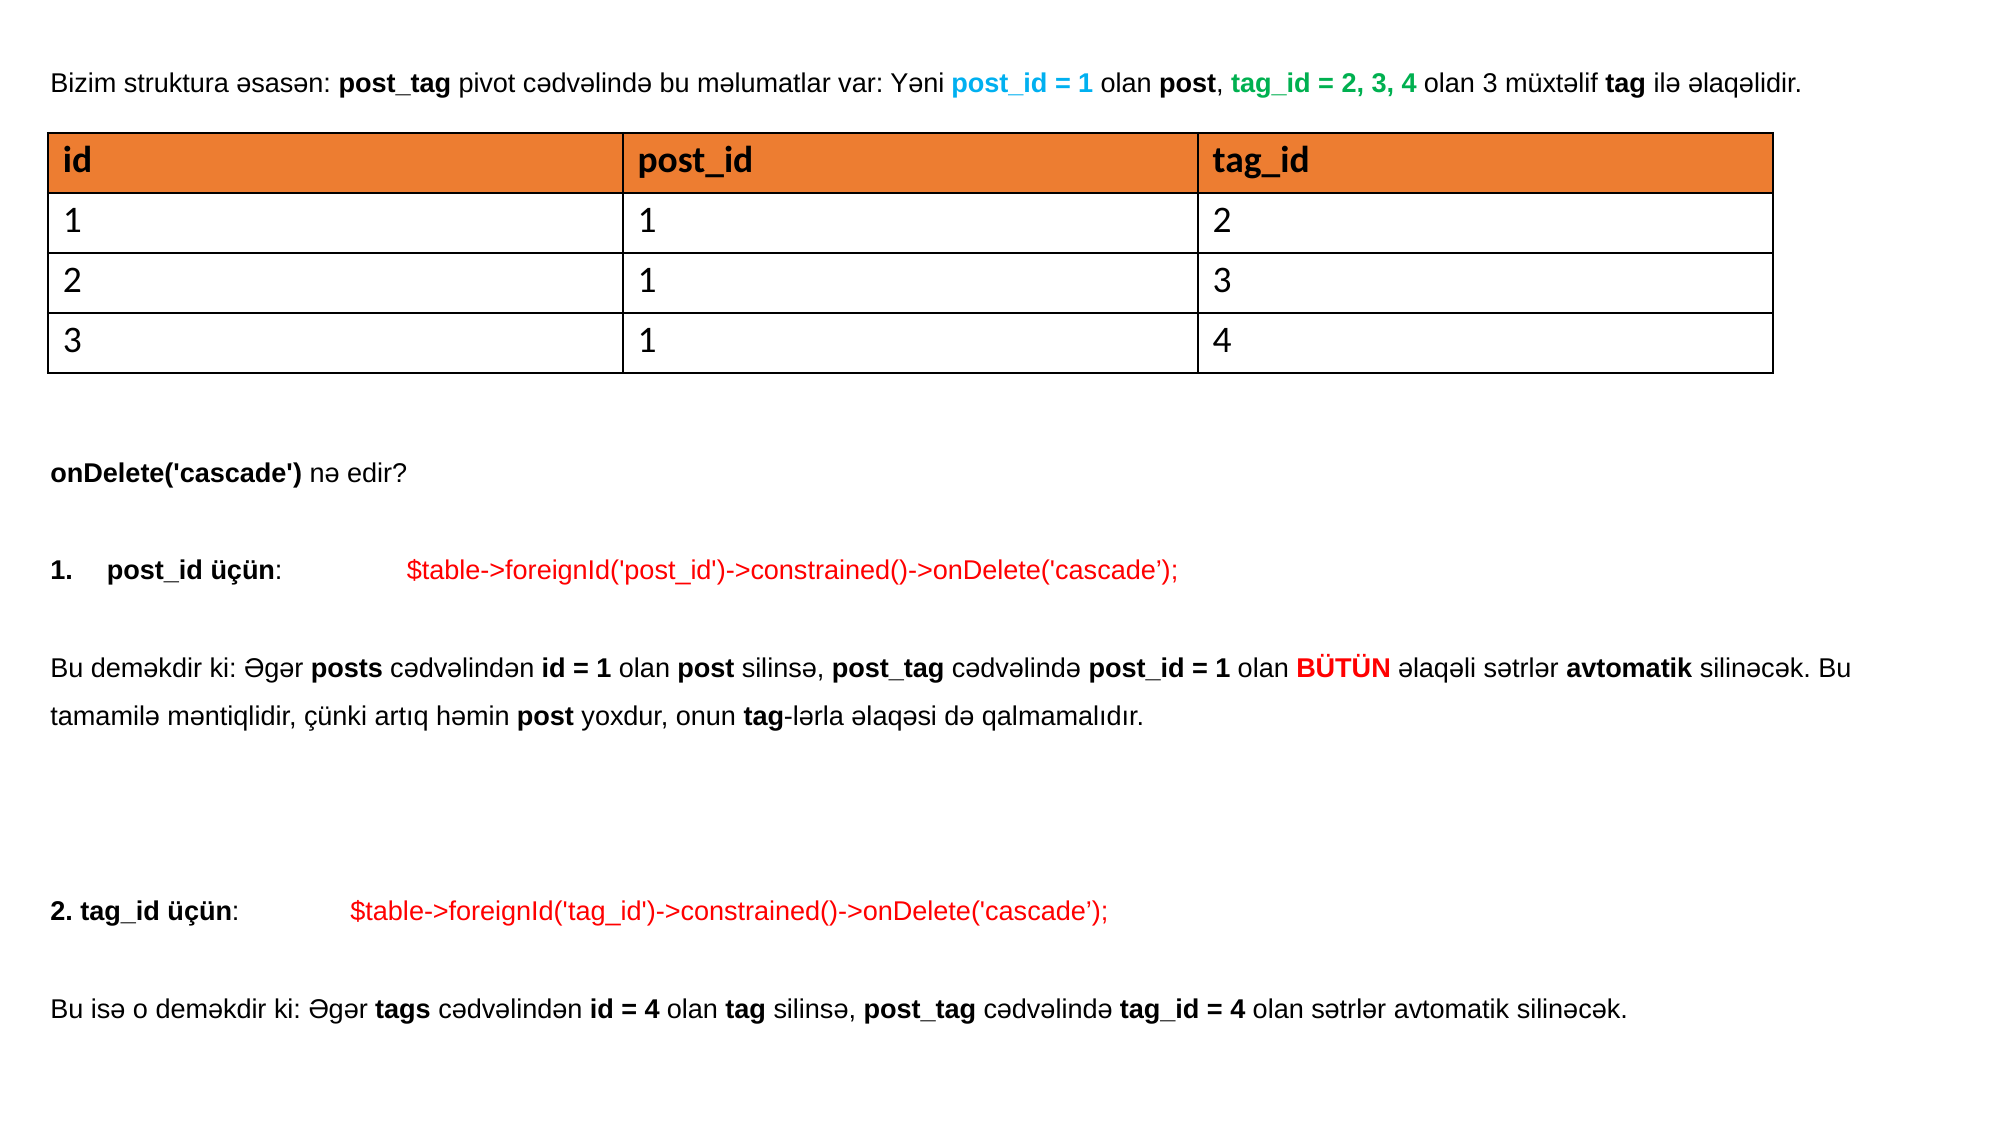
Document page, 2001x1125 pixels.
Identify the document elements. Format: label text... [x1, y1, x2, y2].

table_cell 2 [1199, 194, 1772, 252]
text_box Bizim struktura əsasən: post_tag pivot cədvəlində bu məlumatlar var: Yəni post_id = 1 olan post, tag_id = 2, 3, 4 olan 3 müxtəlif tag ilə əlaqəlidir. onDelete('cascade') nə edir? post_id üçün: $table->foreignId('post_id')->constrained()->onDelete('cascade’); Bu deməkdir ki: Əgər posts cədvəlindən id = 1 olan post silinsə, post_tag cədvəlində post_id = 1 olan BÜTÜN əlaqəli sətrlər avtomatik silinəcək. Bu tamamilə məntiqlidir, çünki artıq həmin post yoxdur, onun tag-lərla əlaqəsi də qalmamalıdır. 2. tag_id üçün: $table->foreignId('tag_id')->constrained()->onDelete('cascade’); Bu isə o deməkdir ki: Əgər tags cədvəlindən id = 4 olan tag silinsə, post_tag cədvəlində tag_id = 4 olan sətrlər avtomatik silinəcək. [35, 41, 1965, 1031]
table_cell 1 [624, 314, 1197, 372]
table_cell 2 [49, 254, 622, 312]
table_cell 1 [49, 194, 622, 252]
table_cell 1 [624, 254, 1197, 312]
table_header id [49, 134, 622, 192]
table_cell 4 [1199, 314, 1772, 372]
table_cell 3 [1199, 254, 1772, 312]
table_header post_id [624, 134, 1197, 192]
table_cell 1 [624, 194, 1197, 252]
table_cell 3 [49, 314, 622, 372]
table_header tag_id [1199, 134, 1772, 192]
